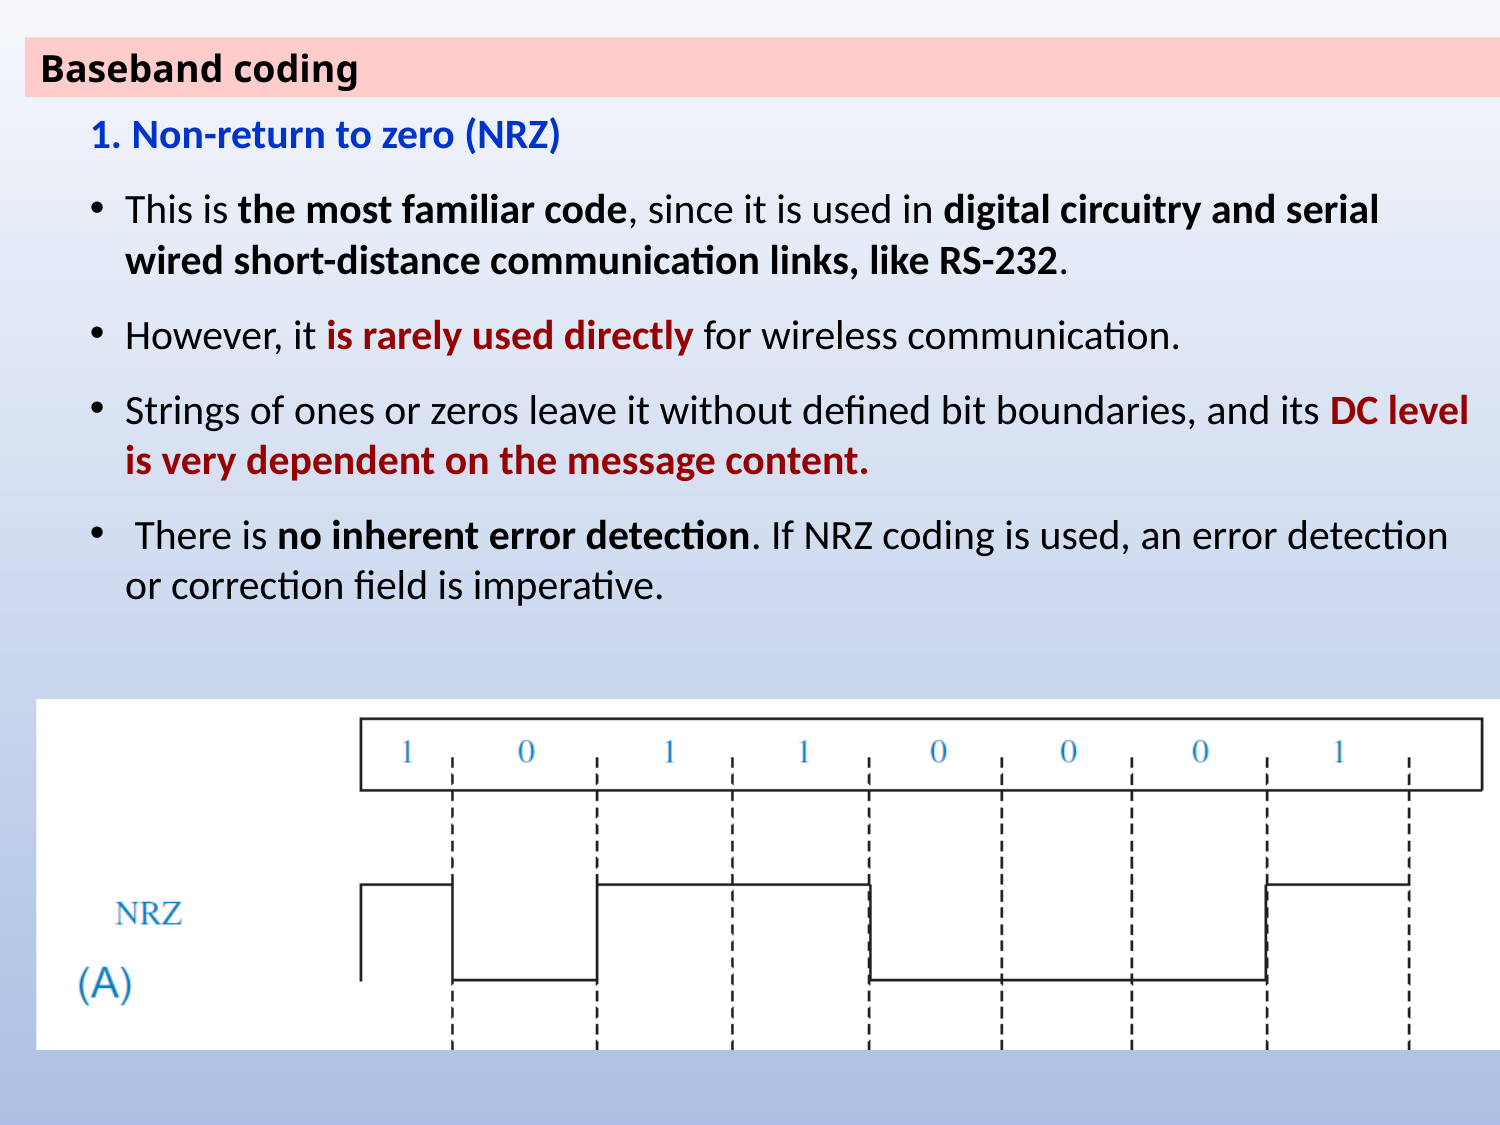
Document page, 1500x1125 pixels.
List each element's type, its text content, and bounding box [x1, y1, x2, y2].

text_box 1. Non-return to zero (NRZ) This is the most familiar code, since it is used in digital circuitry and serial wired short-distance communication links, like RS-232. However, it is rarely used directly for wireless communication. Strings of ones or zeros leave it without defined bit boundaries, and its DC level is very dependent on the message content. There is no inherent error detection. If NRZ coding is used, an error detection or correction field is imperative. [74, 99, 1500, 615]
text_box Baseband coding [24, 37, 1500, 98]
picture [36, 699, 1500, 1050]
